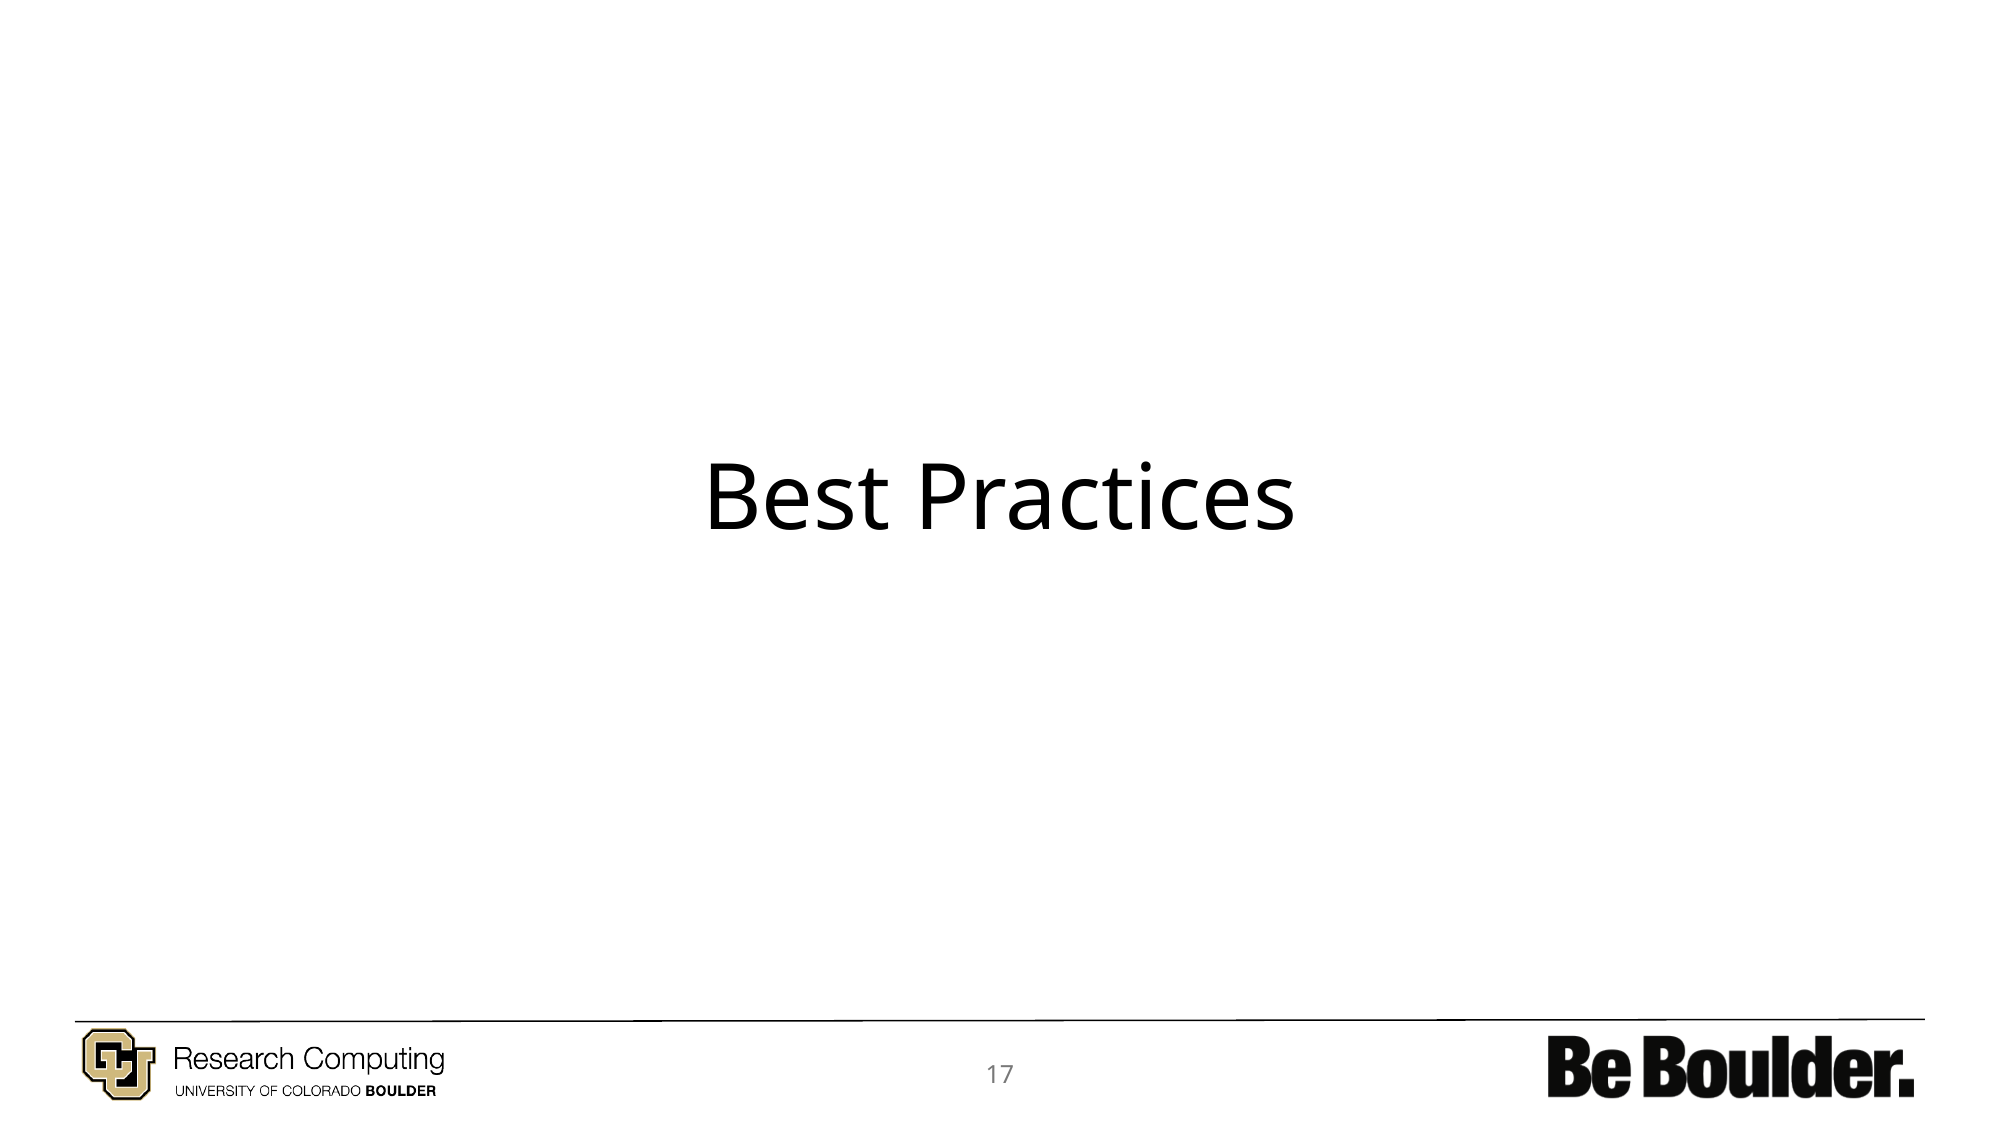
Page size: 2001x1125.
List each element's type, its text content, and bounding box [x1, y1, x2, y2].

title Best Practices [103, 379, 1897, 620]
slide_number 17 [774, 1046, 1225, 1106]
picture [81, 1028, 444, 1101]
picture [1524, 1028, 1938, 1102]
